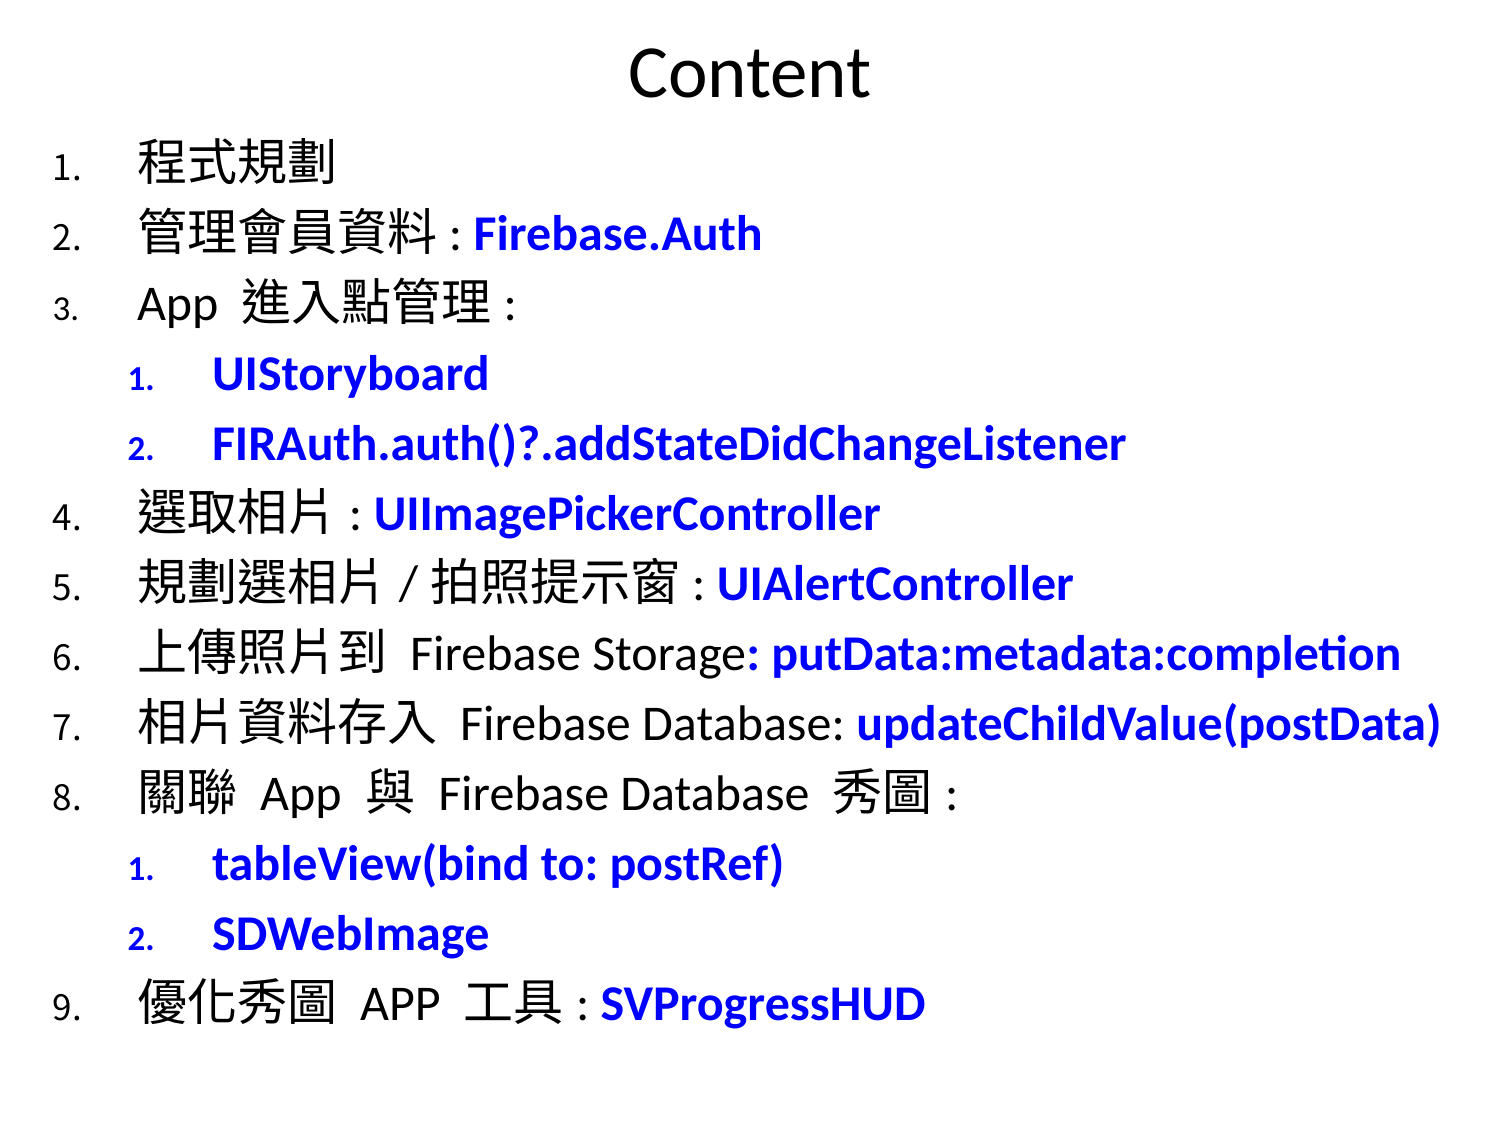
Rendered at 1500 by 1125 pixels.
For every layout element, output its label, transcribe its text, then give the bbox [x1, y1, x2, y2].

title Content [0, 0, 1500, 137]
list 程式規劃 管理會員資料: Firebase.Auth App 進入點管理: UIStoryboard FIRAuth.auth()?.addStateDidChangeListener 選取相片: UIImagePickerController 規劃選相片/拍照提示窗: UIAlertController 上傳照片到 Firebase Storage: putData:metadata:completion 相片資料存入 Firebase Database: updateChildValue(postData) 關聯 App 與 Firebase Database 秀圖: tableView(bind to: postRef) SDWebImage 優化秀圖 APP 工具: SVProgressHUD [37, 122, 1464, 1087]
